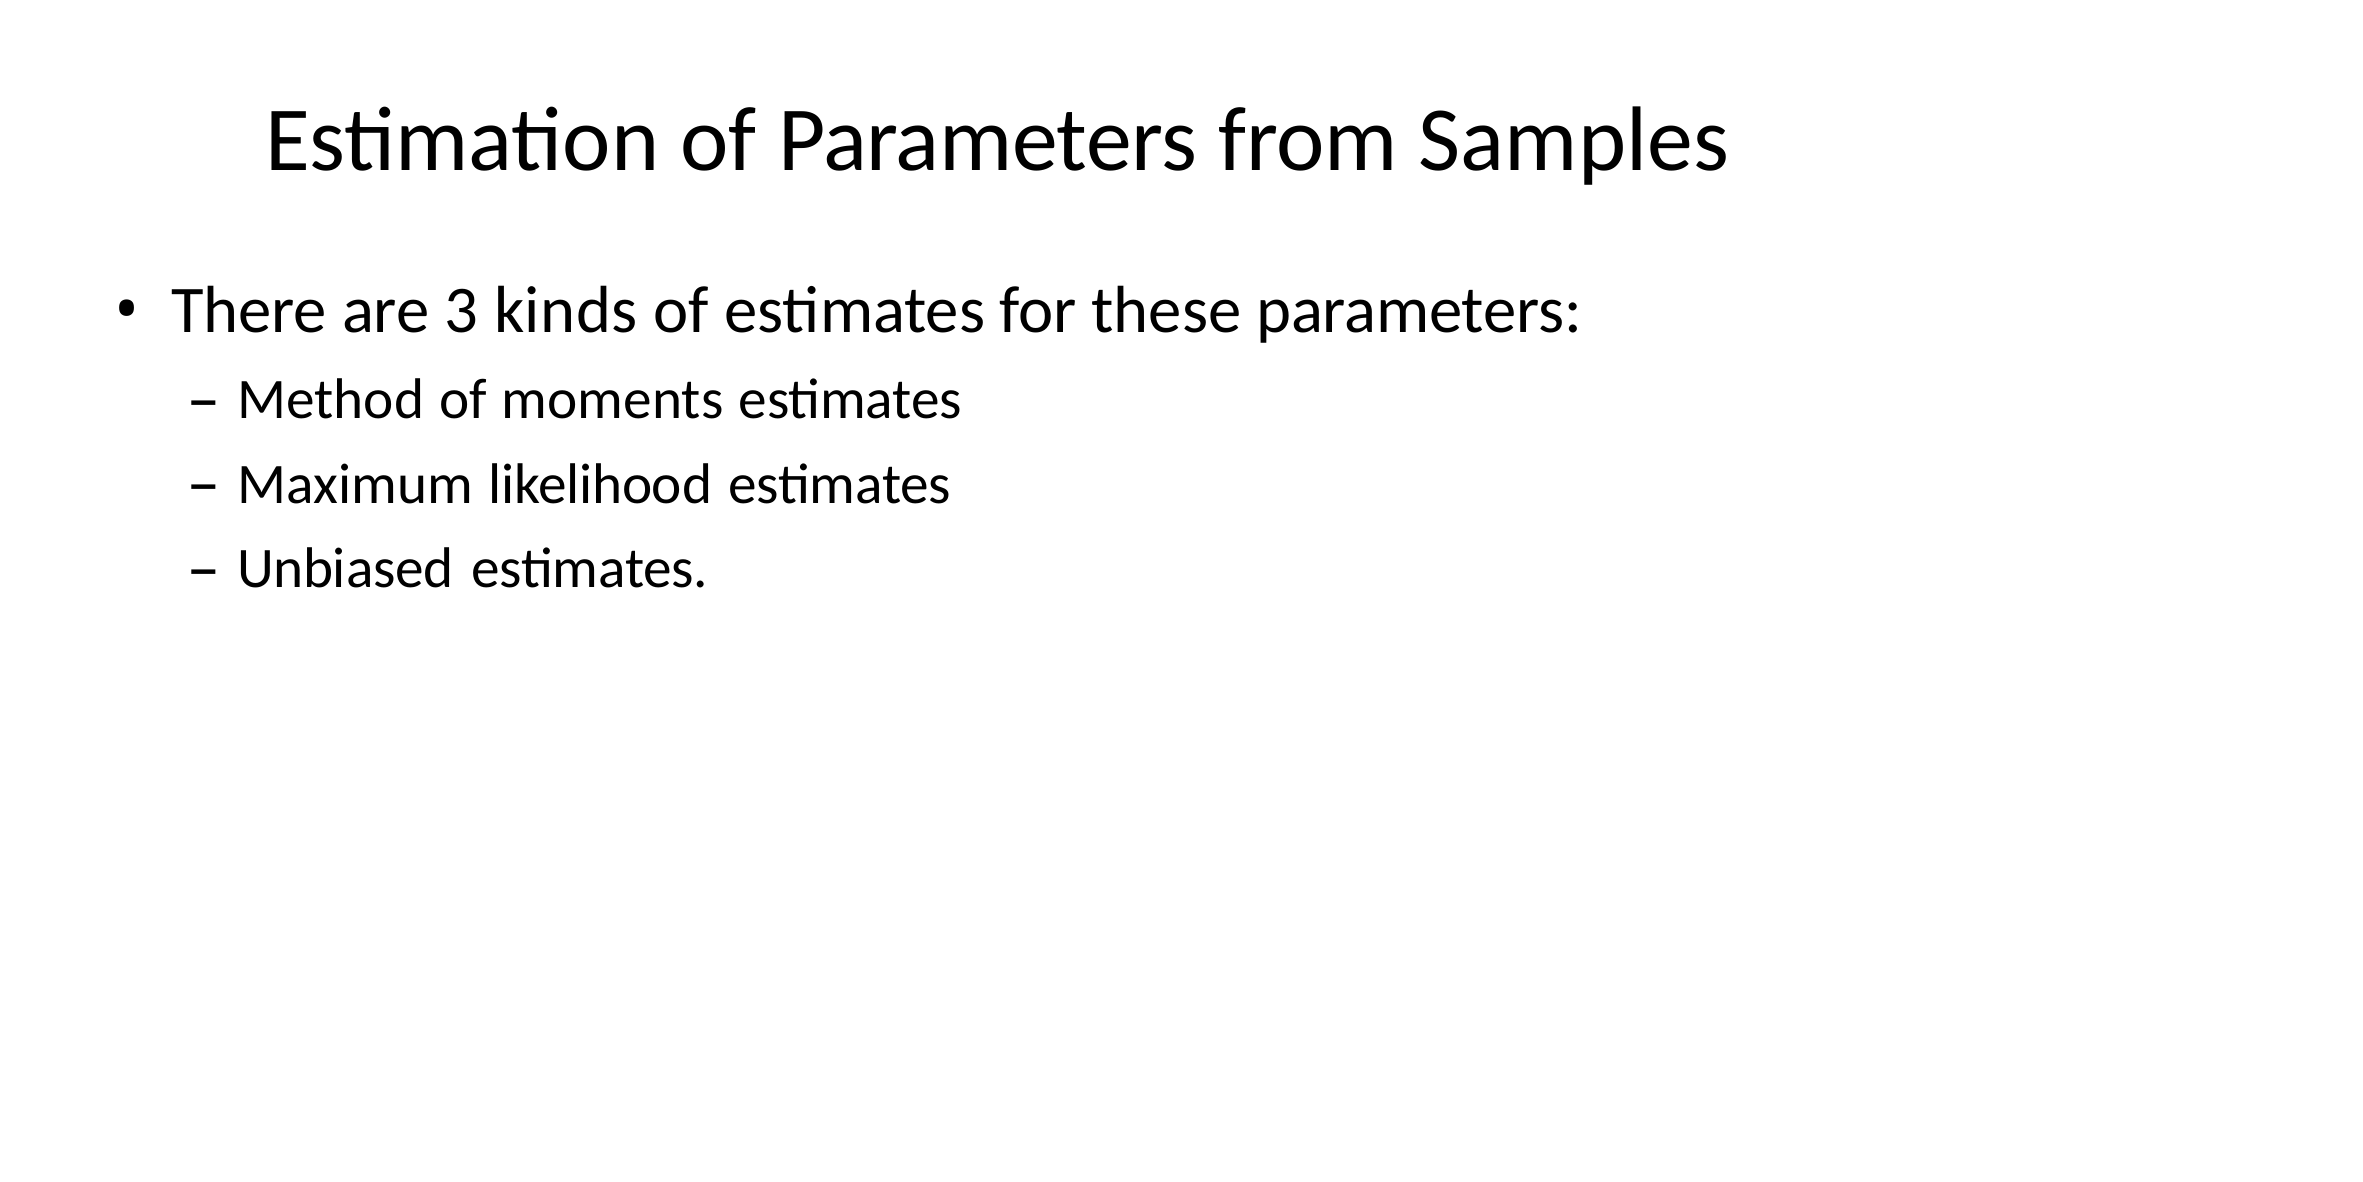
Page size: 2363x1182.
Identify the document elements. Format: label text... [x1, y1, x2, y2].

title Estimation of Parameters from Samples [263, 75, 1739, 276]
text_box There are 3 kinds of estimates for these parameters: Method of moments estimates Maximum likelihood estimates Unbiased estimates. [112, 246, 1588, 600]
